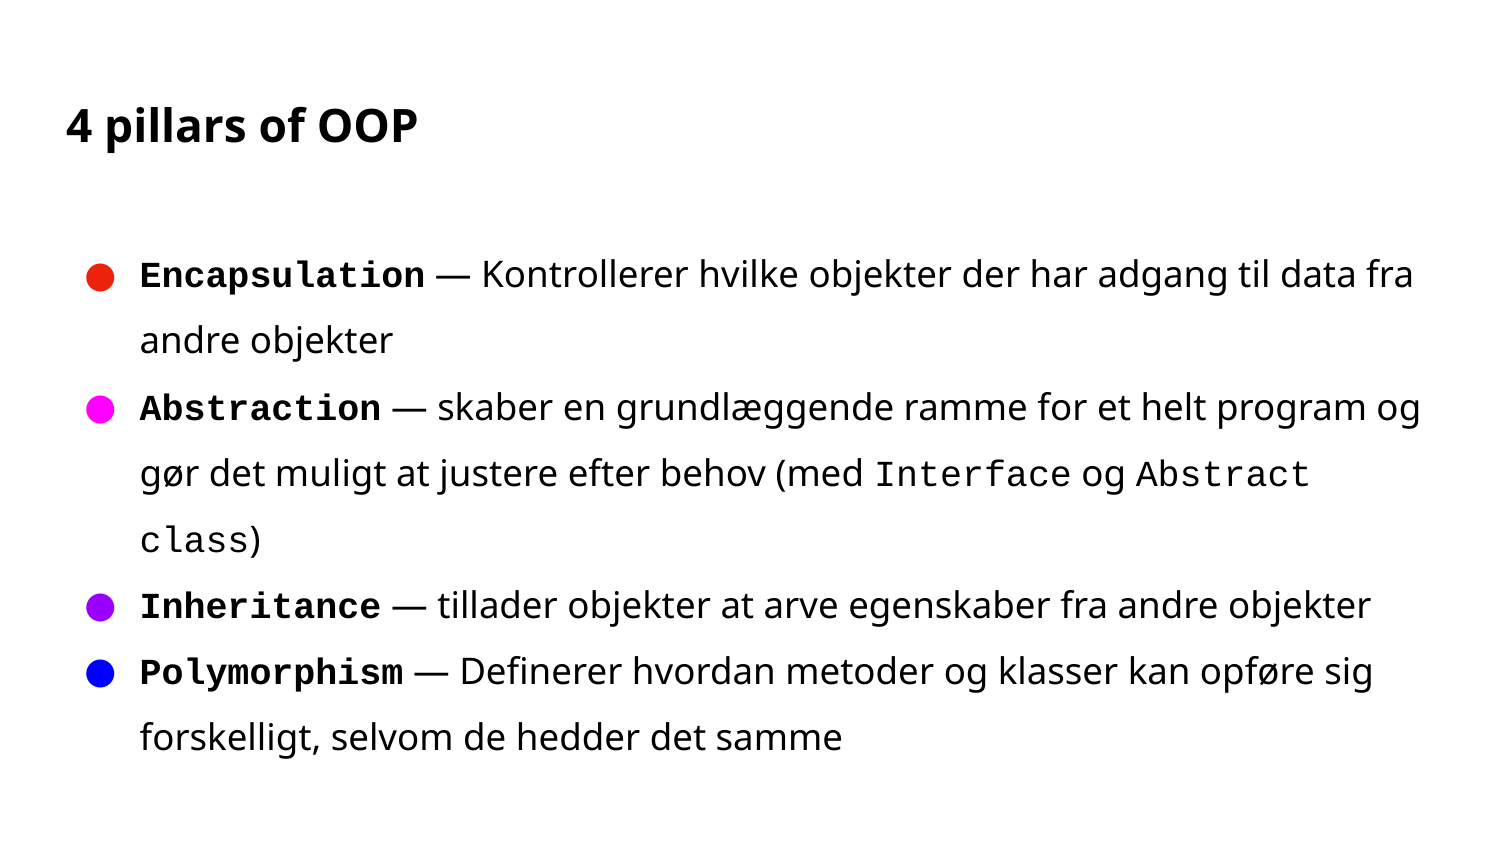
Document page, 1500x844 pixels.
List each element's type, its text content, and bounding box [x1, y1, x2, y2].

title 4 pillars of OOP [51, 72, 1449, 167]
list Encapsulation — Kontrollerer hvilke objekter der har adgang til data fra andre objekter Abstraction — skaber en grundlæggende ramme for et helt program og gør det muligt at justere efter behov (med Interface og Abstract class) Inheritance — tillader objekter at arve egenskaber fra andre objekter Polymorphism — Definerer hvordan metoder og klasser kan opføre sig forskelligt, selvom de hedder det samme [51, 214, 1449, 775]
